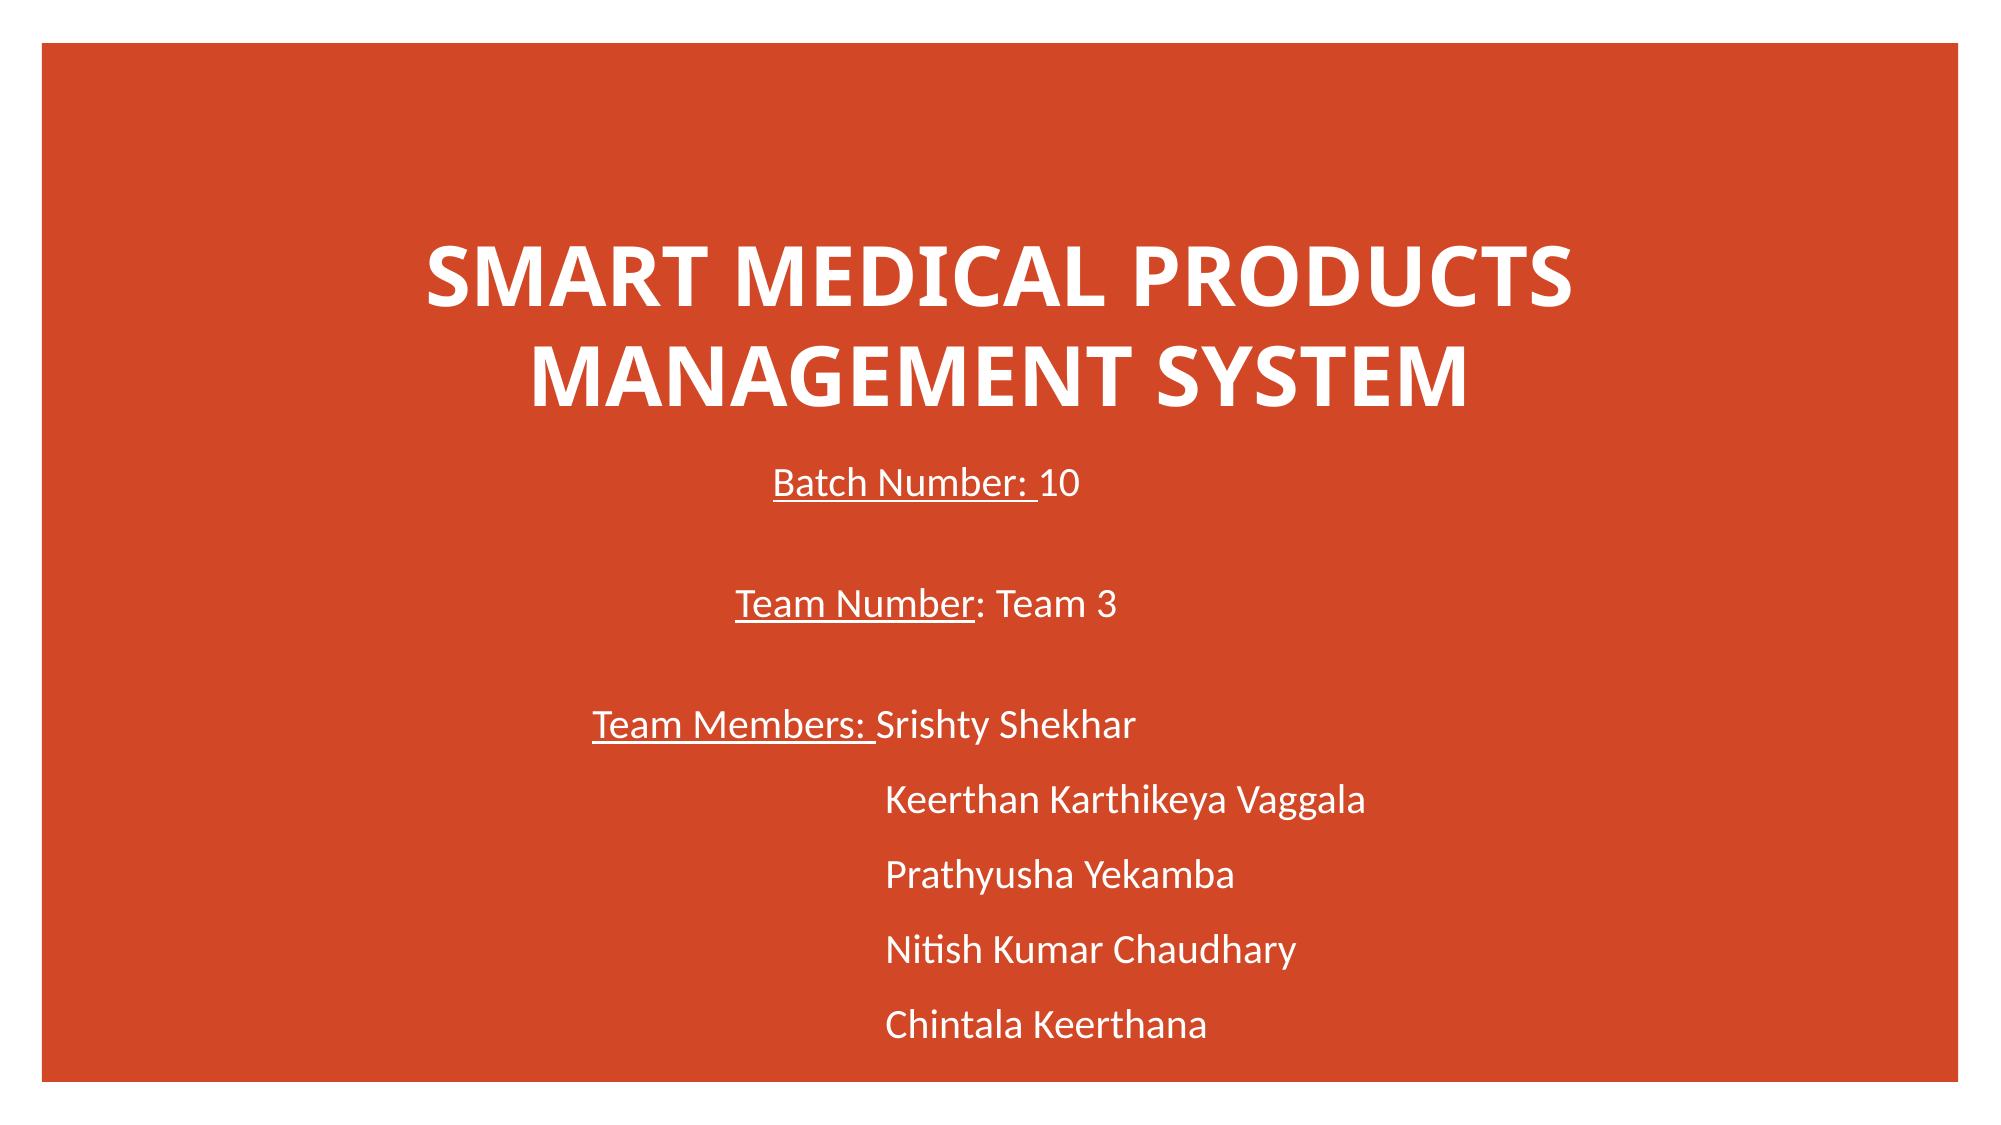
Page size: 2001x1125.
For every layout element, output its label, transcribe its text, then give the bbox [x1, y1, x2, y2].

subtitle Batch Number: 10 Team Number: Team 3 Team Members: Srishty Shekhar Keerthan Karthikeya Vaggala Prathyusha Yekamba Nitish Kumar Chaudhary Chintala Keerthana [140, 422, 1713, 668]
title SMART MEDICAL PRODUCTS MANAGEMENT SYSTEM [137, 64, 1863, 583]
